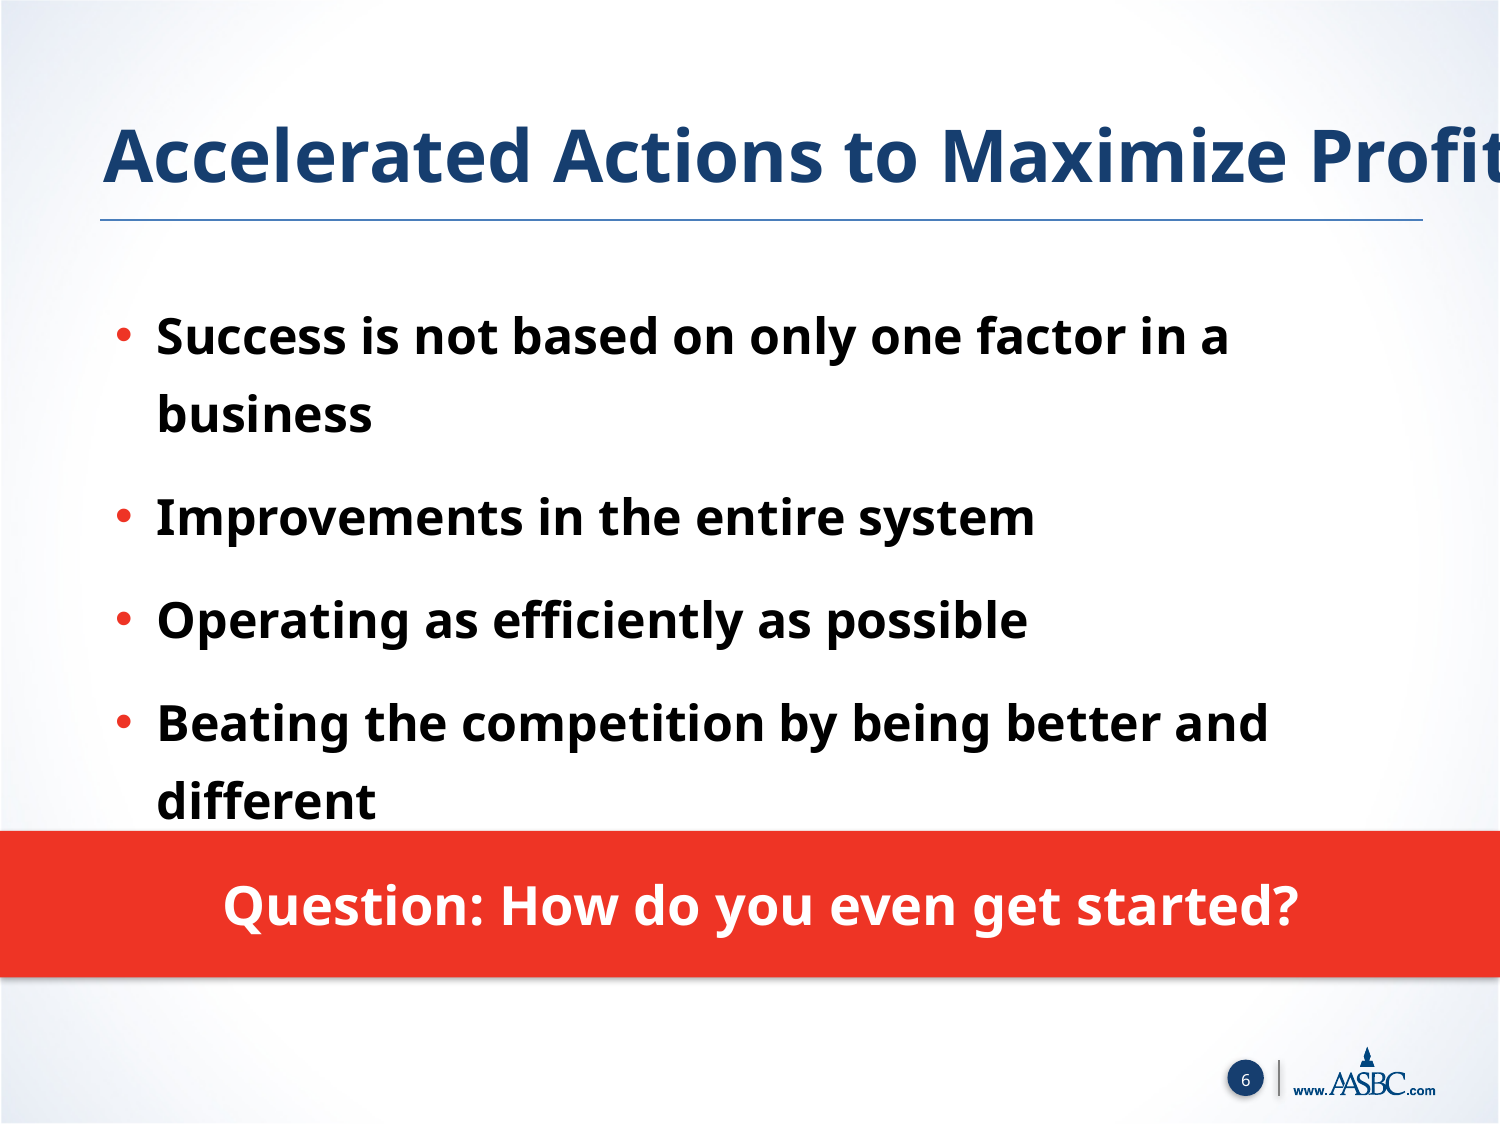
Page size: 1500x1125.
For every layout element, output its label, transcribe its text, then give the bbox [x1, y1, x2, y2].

text_box [0, 830, 1500, 978]
text_box Question: How do you even get started? [100, 863, 1424, 944]
text_box Success is not based on only one factor in a business Improvements in the entire system Operating as efficiently as possible Beating the competition by being better and different [100, 278, 1376, 705]
picture [0, 978, 1500, 1125]
text_box Accelerated Actions to Maximize Profit [88, 101, 1500, 268]
picture [0, 0, 1500, 830]
